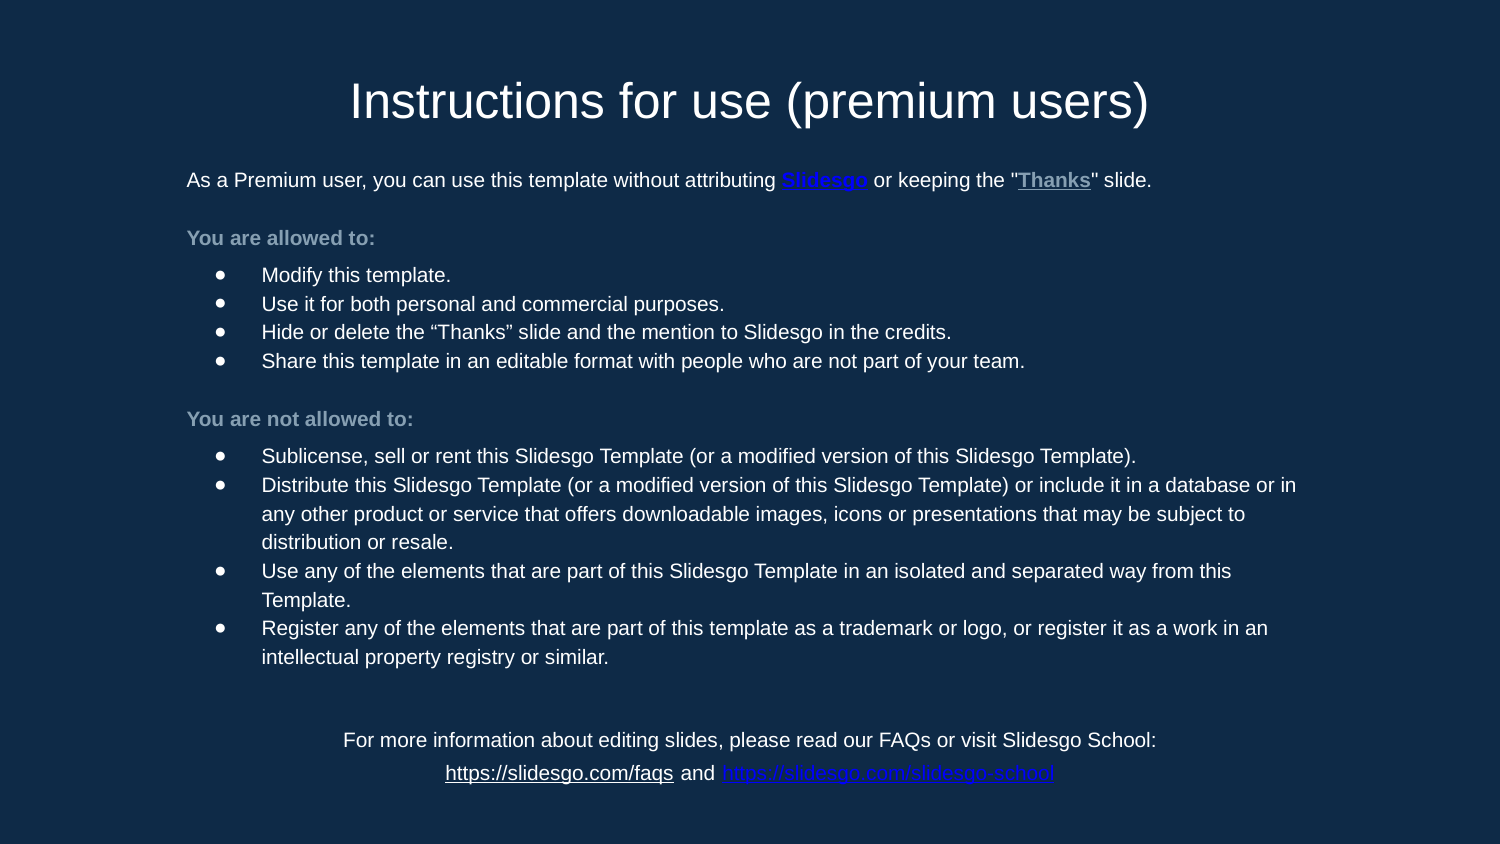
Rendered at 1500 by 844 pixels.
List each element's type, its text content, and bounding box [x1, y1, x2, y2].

text_box As a Premium user, you can use this template without attributing Slidesgo or keeping the "Thanks" slide. You are allowed to: Modify this template. Use it for both personal and commercial purposes. Hide or delete the “Thanks” slide and the mention to Slidesgo in the credits. Share this template in an editable format with people who are not part of your team. You are not allowed to: Sublicense, sell or rent this Slidesgo Template (or a modified version of this Slidesgo Template). Distribute this Slidesgo Template (or a modified version of this Slidesgo Template) or include it in a database or in any other product or service that offers downloadable images, icons or presentations that may be subject to distribution or resale. Use any of the elements that are part of this Slidesgo Template in an isolated and separated way from this Template. Register any of the elements that are part of this template as a trademark or logo, or register it as a work in an intellectual property registry or similar. [171, 148, 1328, 707]
text_box For more information about editing slides, please read our FAQs or visit Slidesgo School: https://slidesgo.com/faqs and https://slidesgo.com/slidesgo-school [171, 707, 1328, 780]
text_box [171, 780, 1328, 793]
text_box Instructions for use (premium users) [171, 53, 1328, 132]
